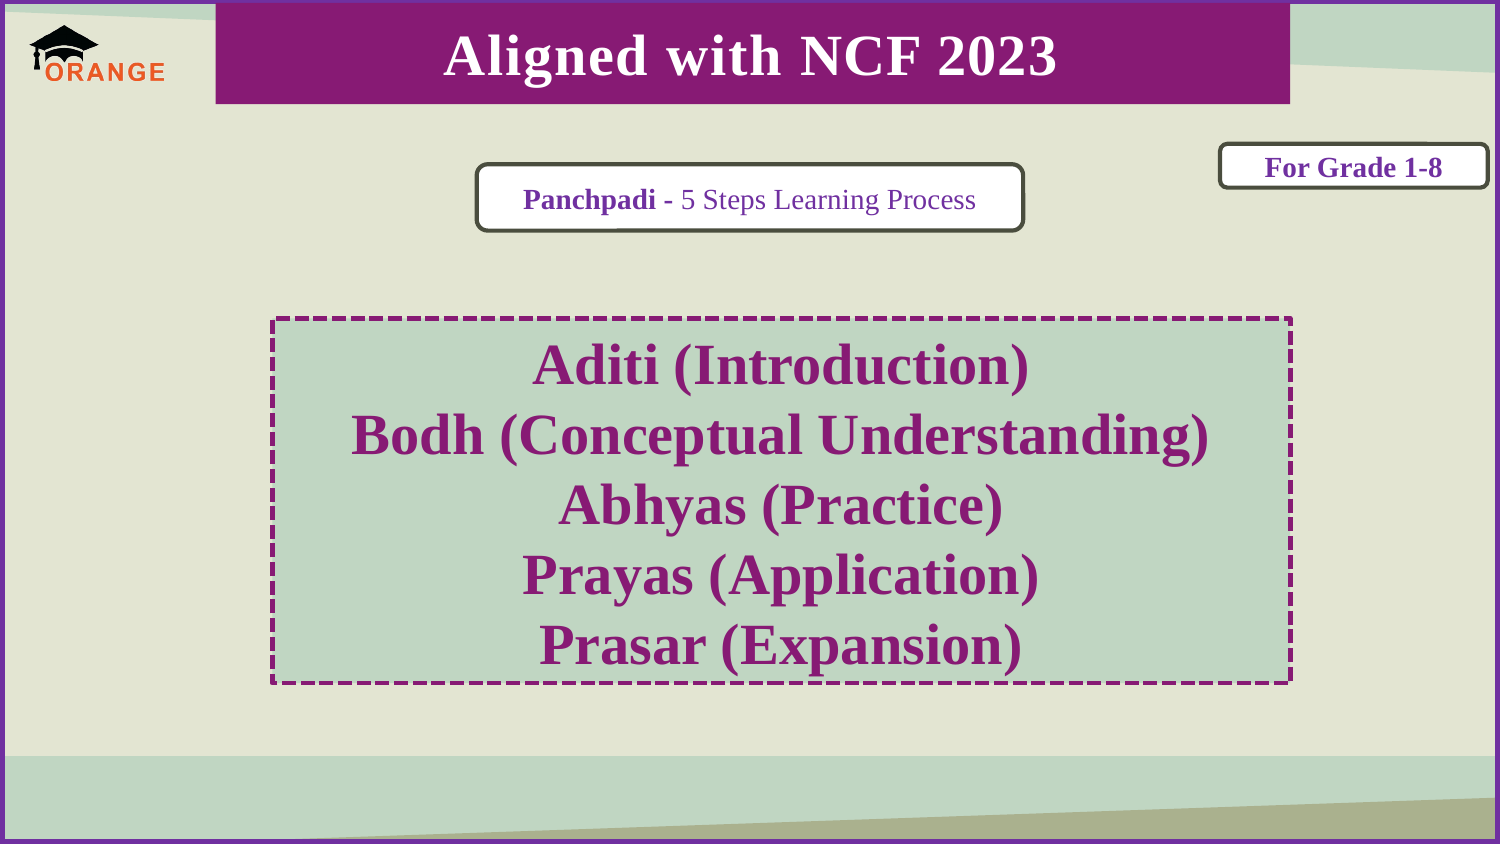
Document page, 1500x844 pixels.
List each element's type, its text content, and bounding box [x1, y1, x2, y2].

picture [29, 25, 162, 81]
text_box For Grade 1-8 [1217, 141, 1490, 190]
text_box Panchpadi - 5 Steps Learning Process [474, 162, 1026, 233]
text_box [0, 0, 1500, 844]
text_box Aditi (Introduction) Bodh (Conceptual Understanding) Abhyas (Practice) Prayas (Application) Prasar (Expansion) [272, 318, 1291, 684]
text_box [162, 2, 1338, 105]
